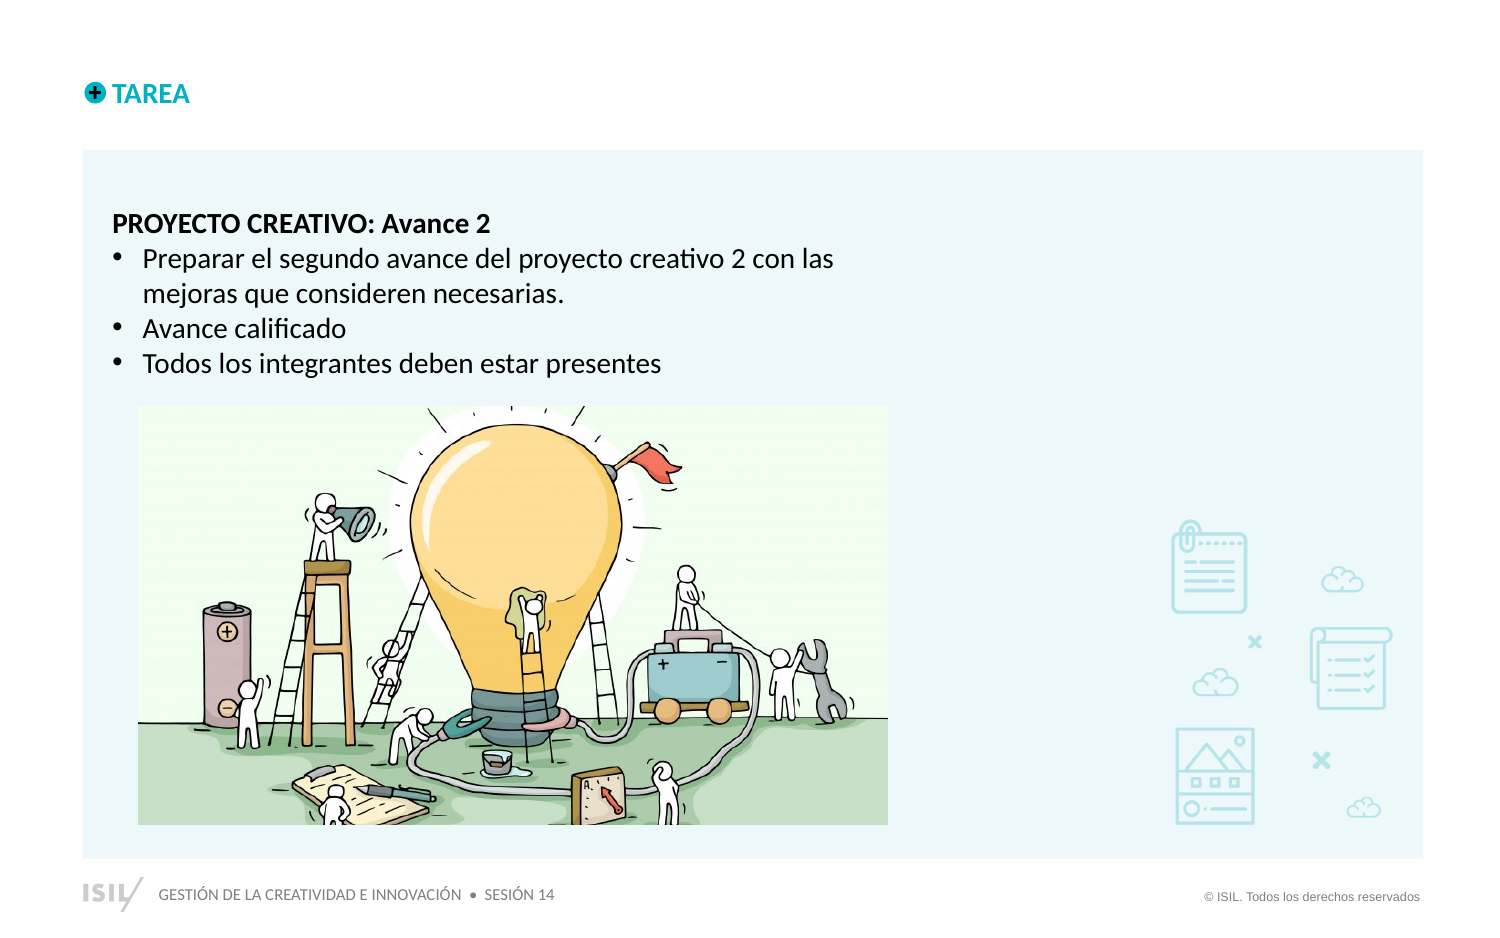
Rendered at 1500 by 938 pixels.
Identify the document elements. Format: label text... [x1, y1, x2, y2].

picture [138, 406, 888, 826]
text_box [82, 149, 1424, 859]
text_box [84, 81, 107, 104]
text_box PROYECTO CREATIVO: Avance 2 Preparar el segundo avance del proyecto creativo 2 con las mejoras que consideren necesarias. Avance calificado Todos los integrantes deben estar presentes [112, 204, 844, 380]
text_box TAREA [112, 78, 262, 111]
picture [1144, 498, 1424, 859]
